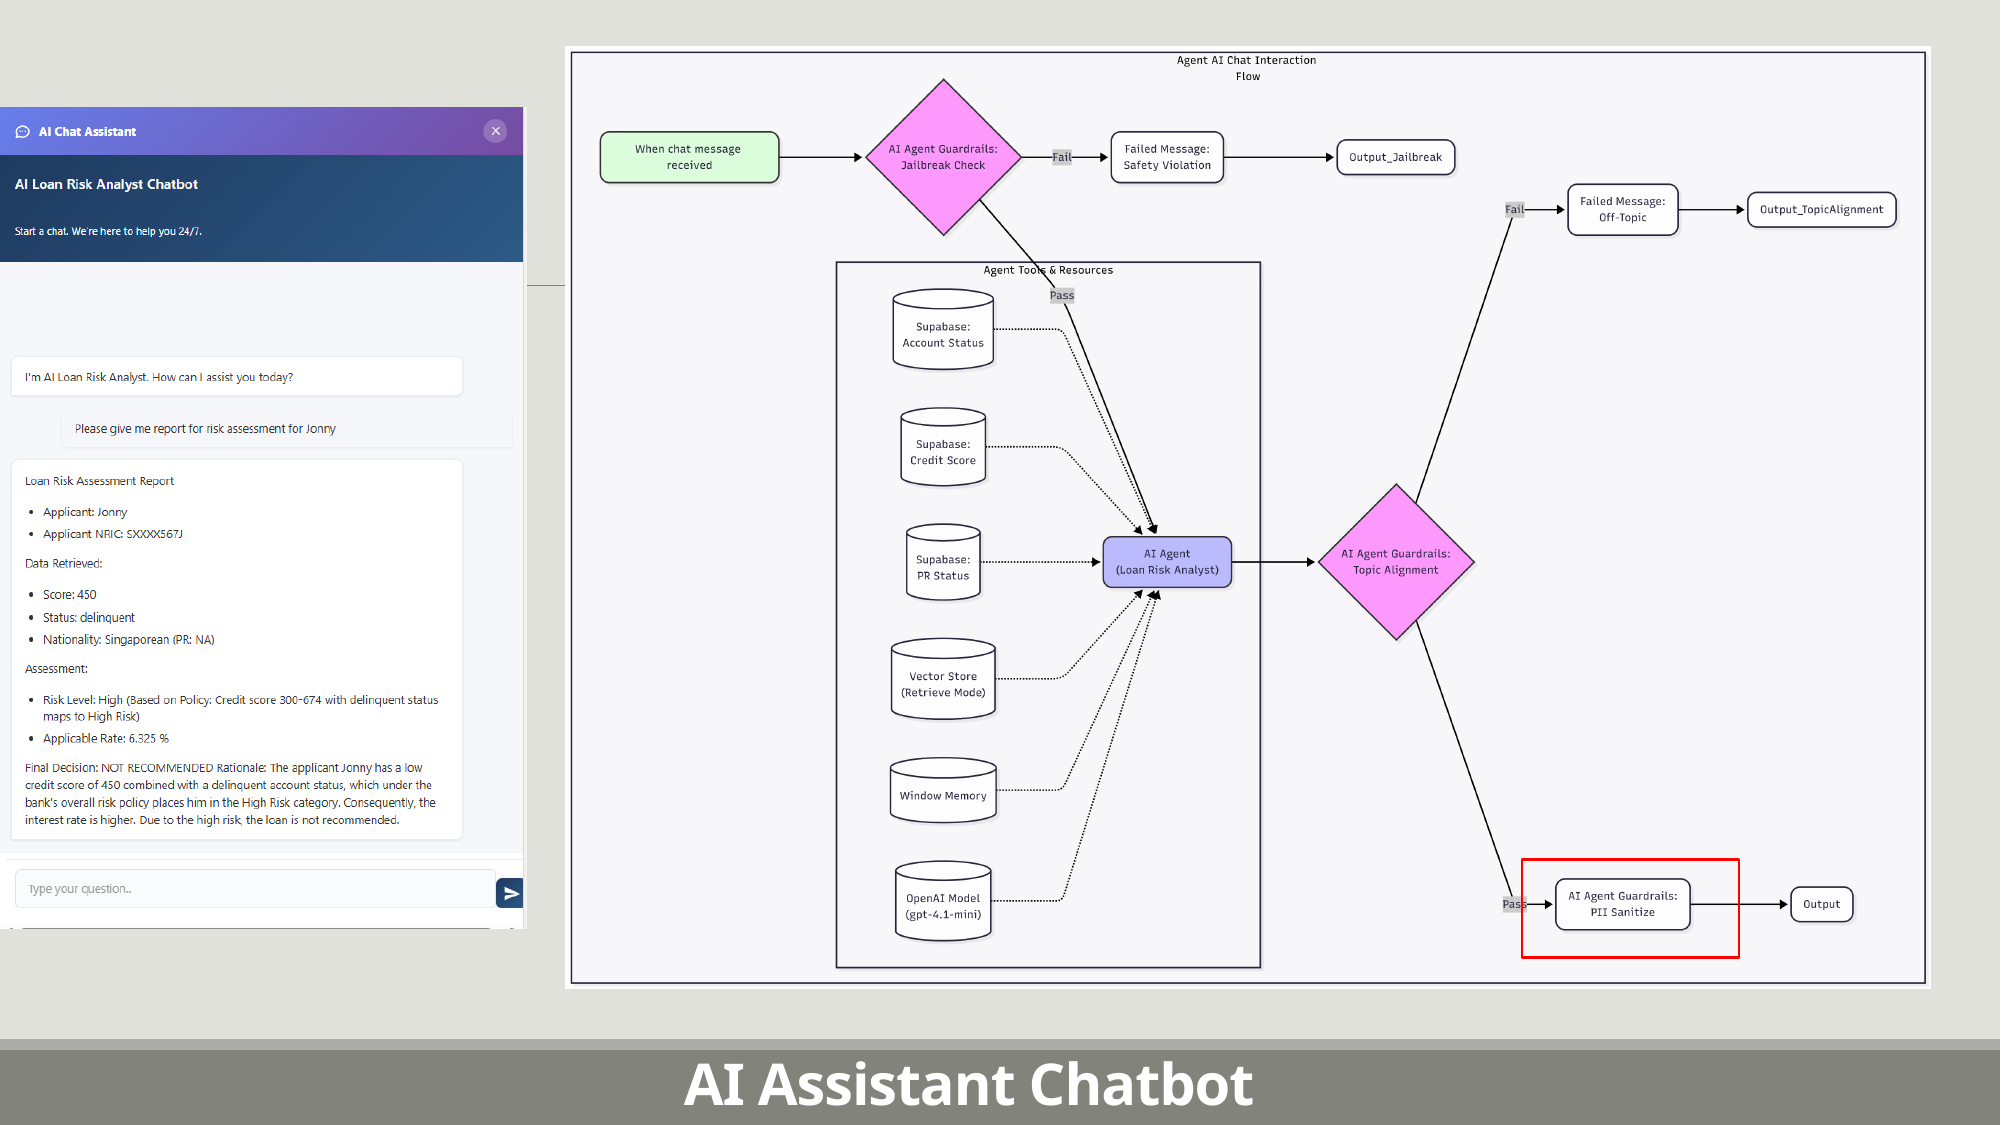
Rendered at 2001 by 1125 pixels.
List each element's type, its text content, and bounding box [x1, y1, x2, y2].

picture [564, 46, 1932, 990]
title AI Assistant Chatbot [669, 1048, 1271, 1125]
picture [0, 106, 527, 930]
